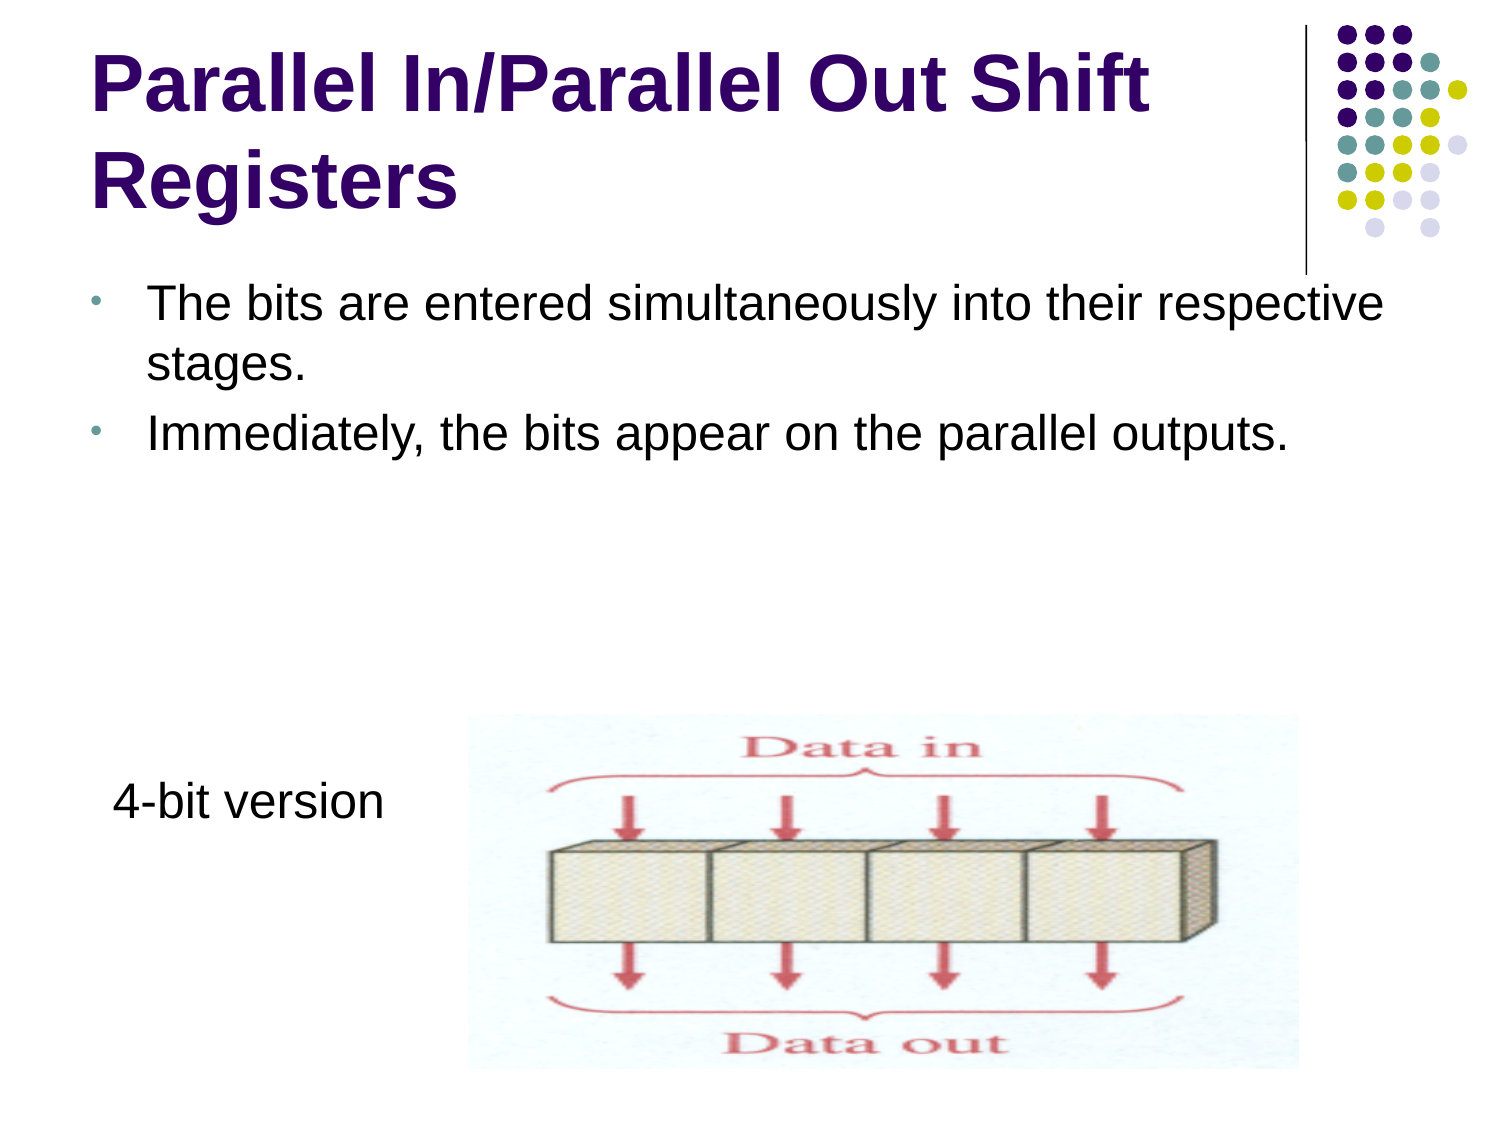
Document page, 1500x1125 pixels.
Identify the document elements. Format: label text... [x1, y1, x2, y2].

title Parallel In/Parallel Out Shift Registers [75, 20, 1313, 233]
list The bits are entered simultaneously into their respective stages. Immediately, the bits appear on the parallel outputs. [75, 262, 1425, 692]
text_box 4-bit version [98, 761, 462, 837]
picture [467, 714, 1299, 1069]
